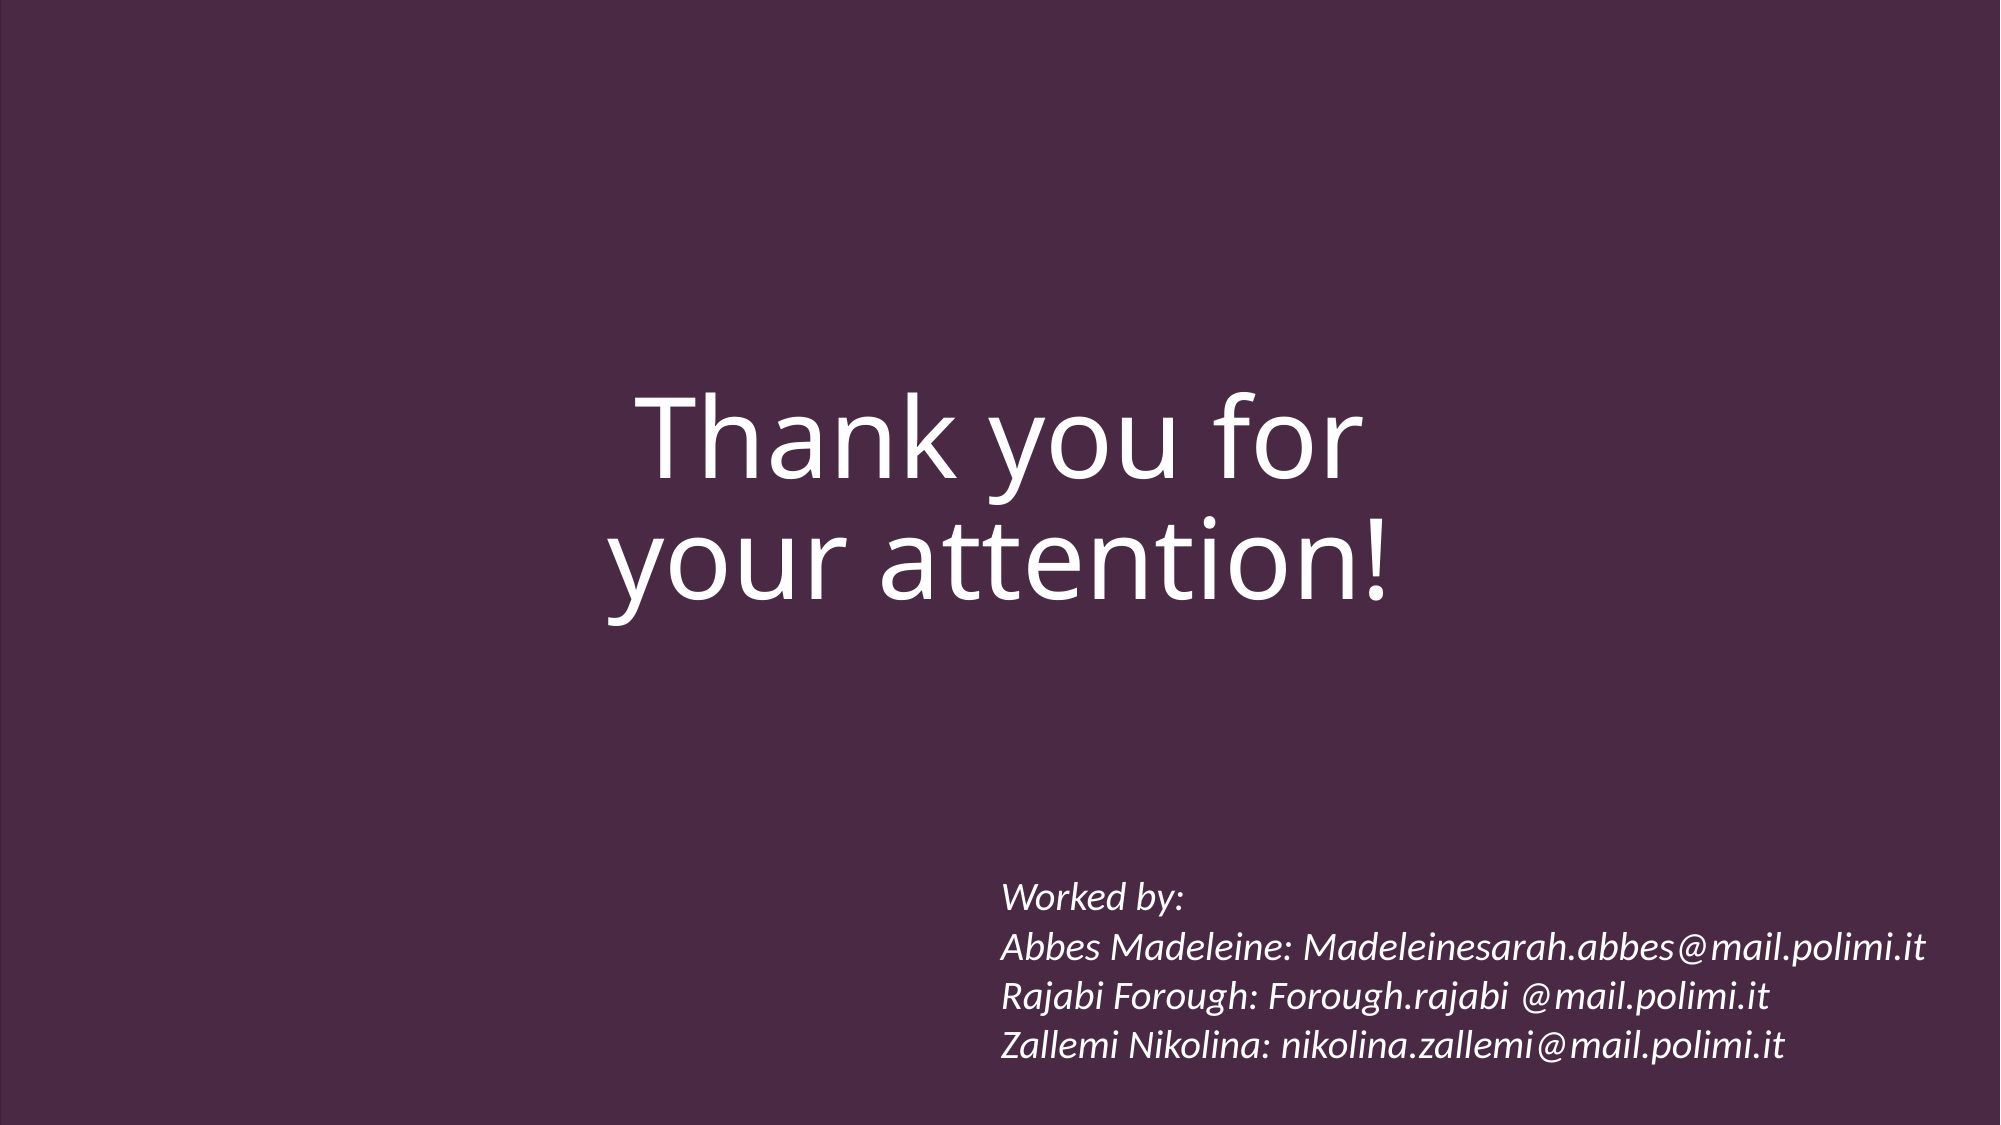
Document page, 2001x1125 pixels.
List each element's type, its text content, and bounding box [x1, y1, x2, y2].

text_box Worked by: Abbes Madeleine: Madeleinesarah.abbes@mail.polimi.it Rajabi Forough: Forough.rajabi @mail.polimi.it Zallemi Nikolina: nikolina.zallemi@mail.polimi.it [986, 868, 1949, 1081]
title Thank you for your attention! [506, 362, 1494, 643]
